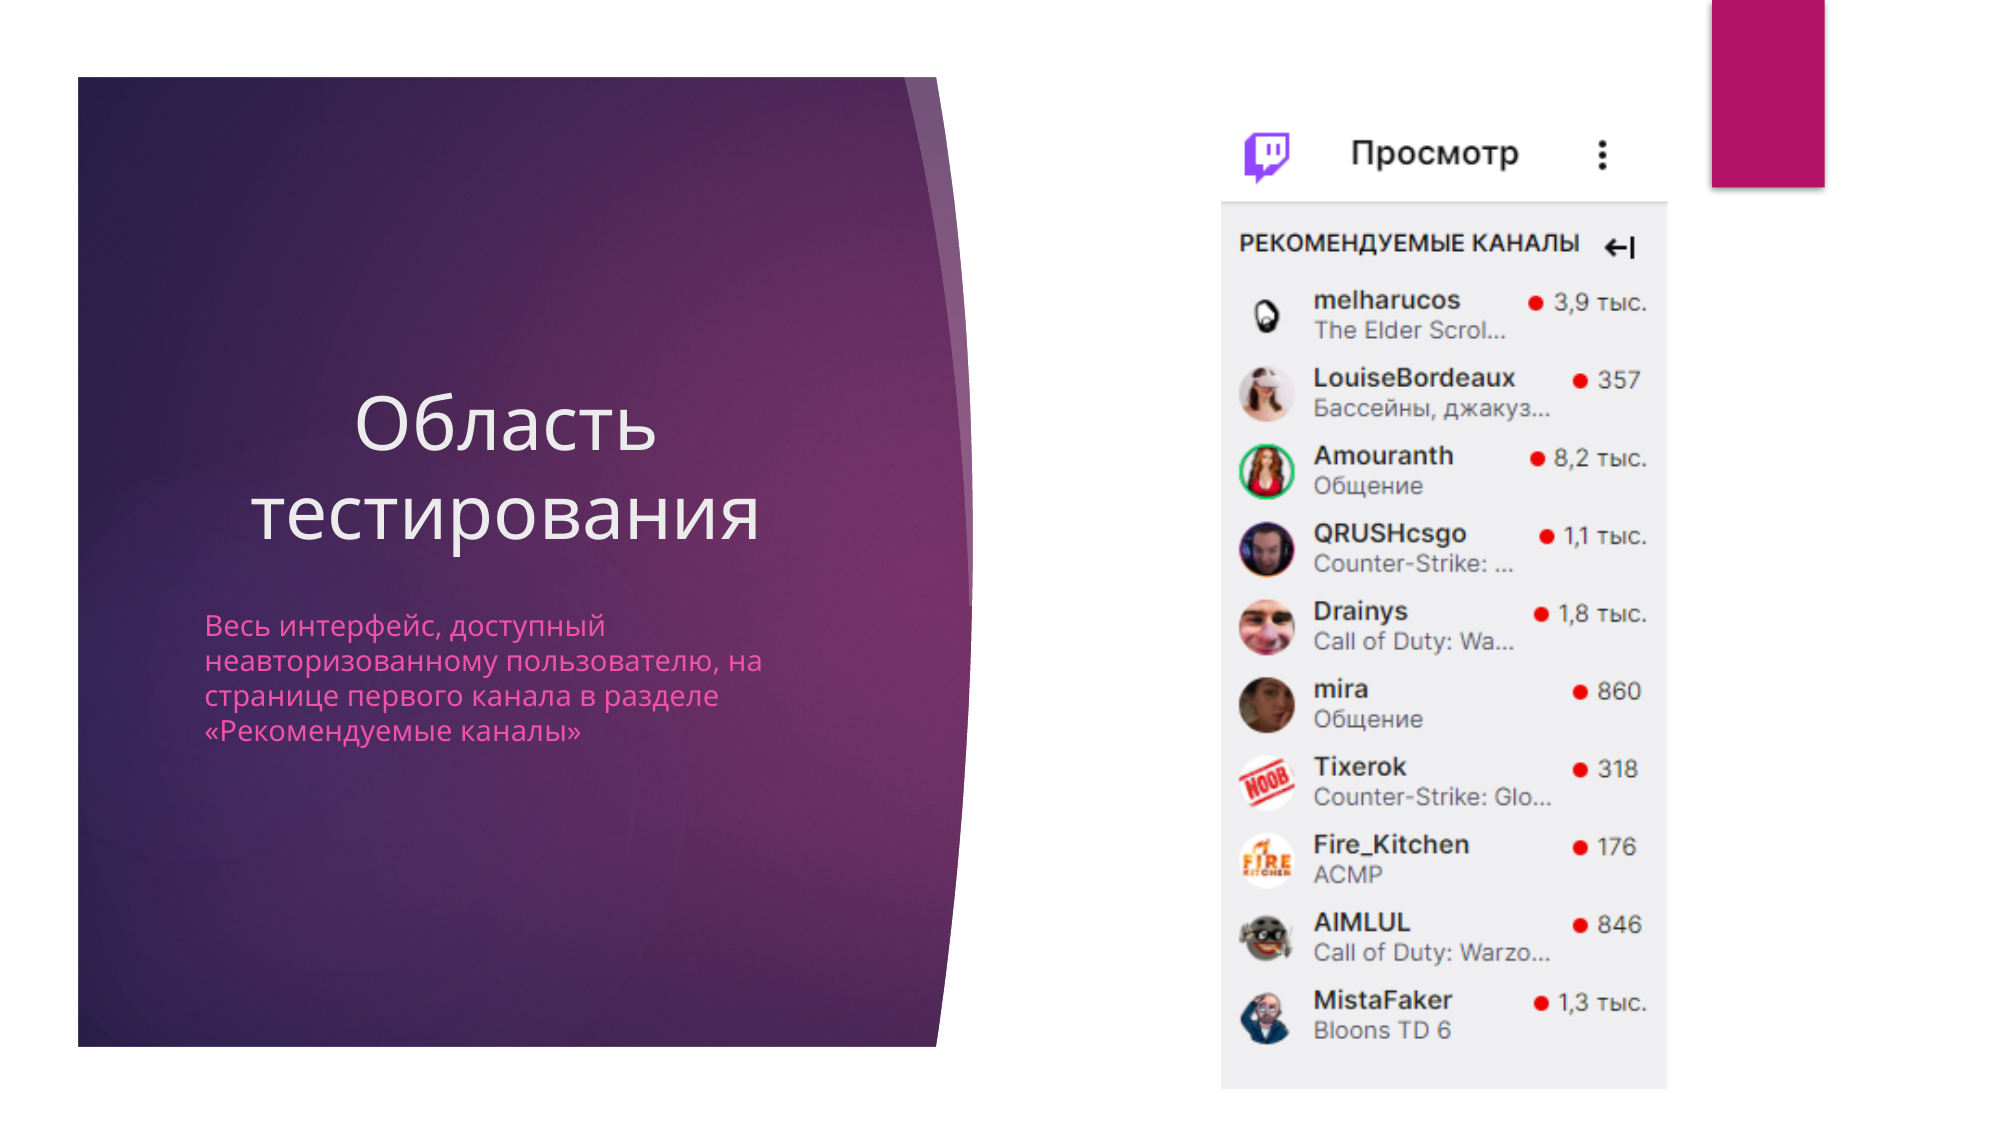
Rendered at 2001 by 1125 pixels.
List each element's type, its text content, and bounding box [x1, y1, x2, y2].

title Область тестирования [189, 277, 824, 563]
list Весь интерфейс, доступный неавторизованному пользователю, на странице первого канала в разделе «Рекомендуемые каналы» [189, 600, 823, 825]
picture [1221, 111, 1668, 1089]
